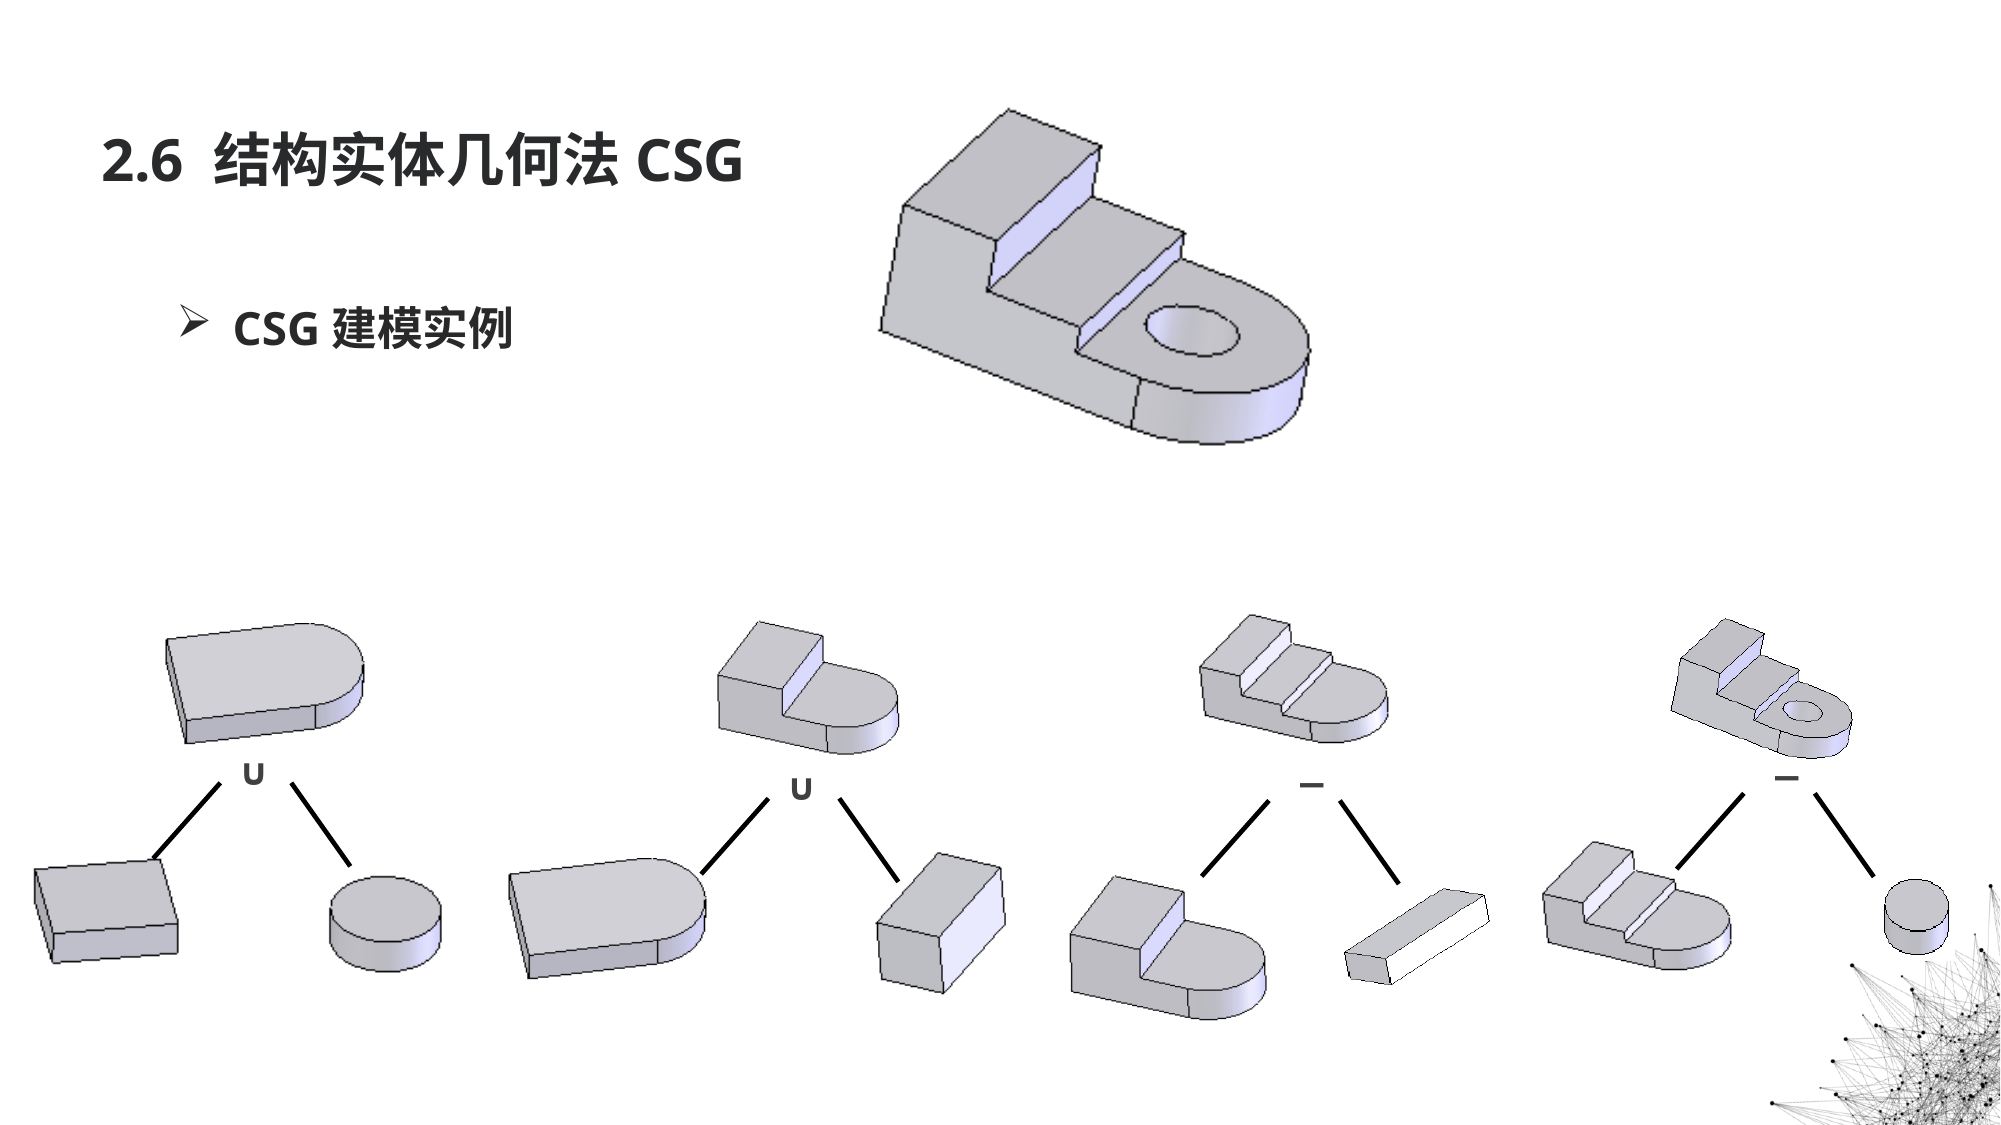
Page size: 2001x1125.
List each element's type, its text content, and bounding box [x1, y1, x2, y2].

list CSG建模实例 [99, 278, 1901, 917]
picture [1339, 882, 1494, 988]
picture [159, 623, 374, 748]
picture [1530, 834, 2001, 1125]
text_box ∪ [231, 748, 302, 800]
picture [28, 856, 193, 970]
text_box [839, 798, 899, 883]
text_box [1339, 800, 1400, 885]
text_box − [1763, 767, 1835, 806]
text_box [290, 782, 351, 867]
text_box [700, 798, 769, 875]
picture [1659, 600, 1858, 767]
picture [1186, 606, 1401, 760]
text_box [1814, 793, 1875, 878]
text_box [152, 782, 221, 859]
picture [502, 562, 1275, 1025]
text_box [1201, 800, 1270, 877]
text_box − [1288, 760, 1360, 813]
text_box 2.6 结构实体几何法CSG [18, 49, 1744, 267]
picture [853, 69, 1325, 464]
picture [320, 870, 453, 979]
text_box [1676, 793, 1745, 870]
